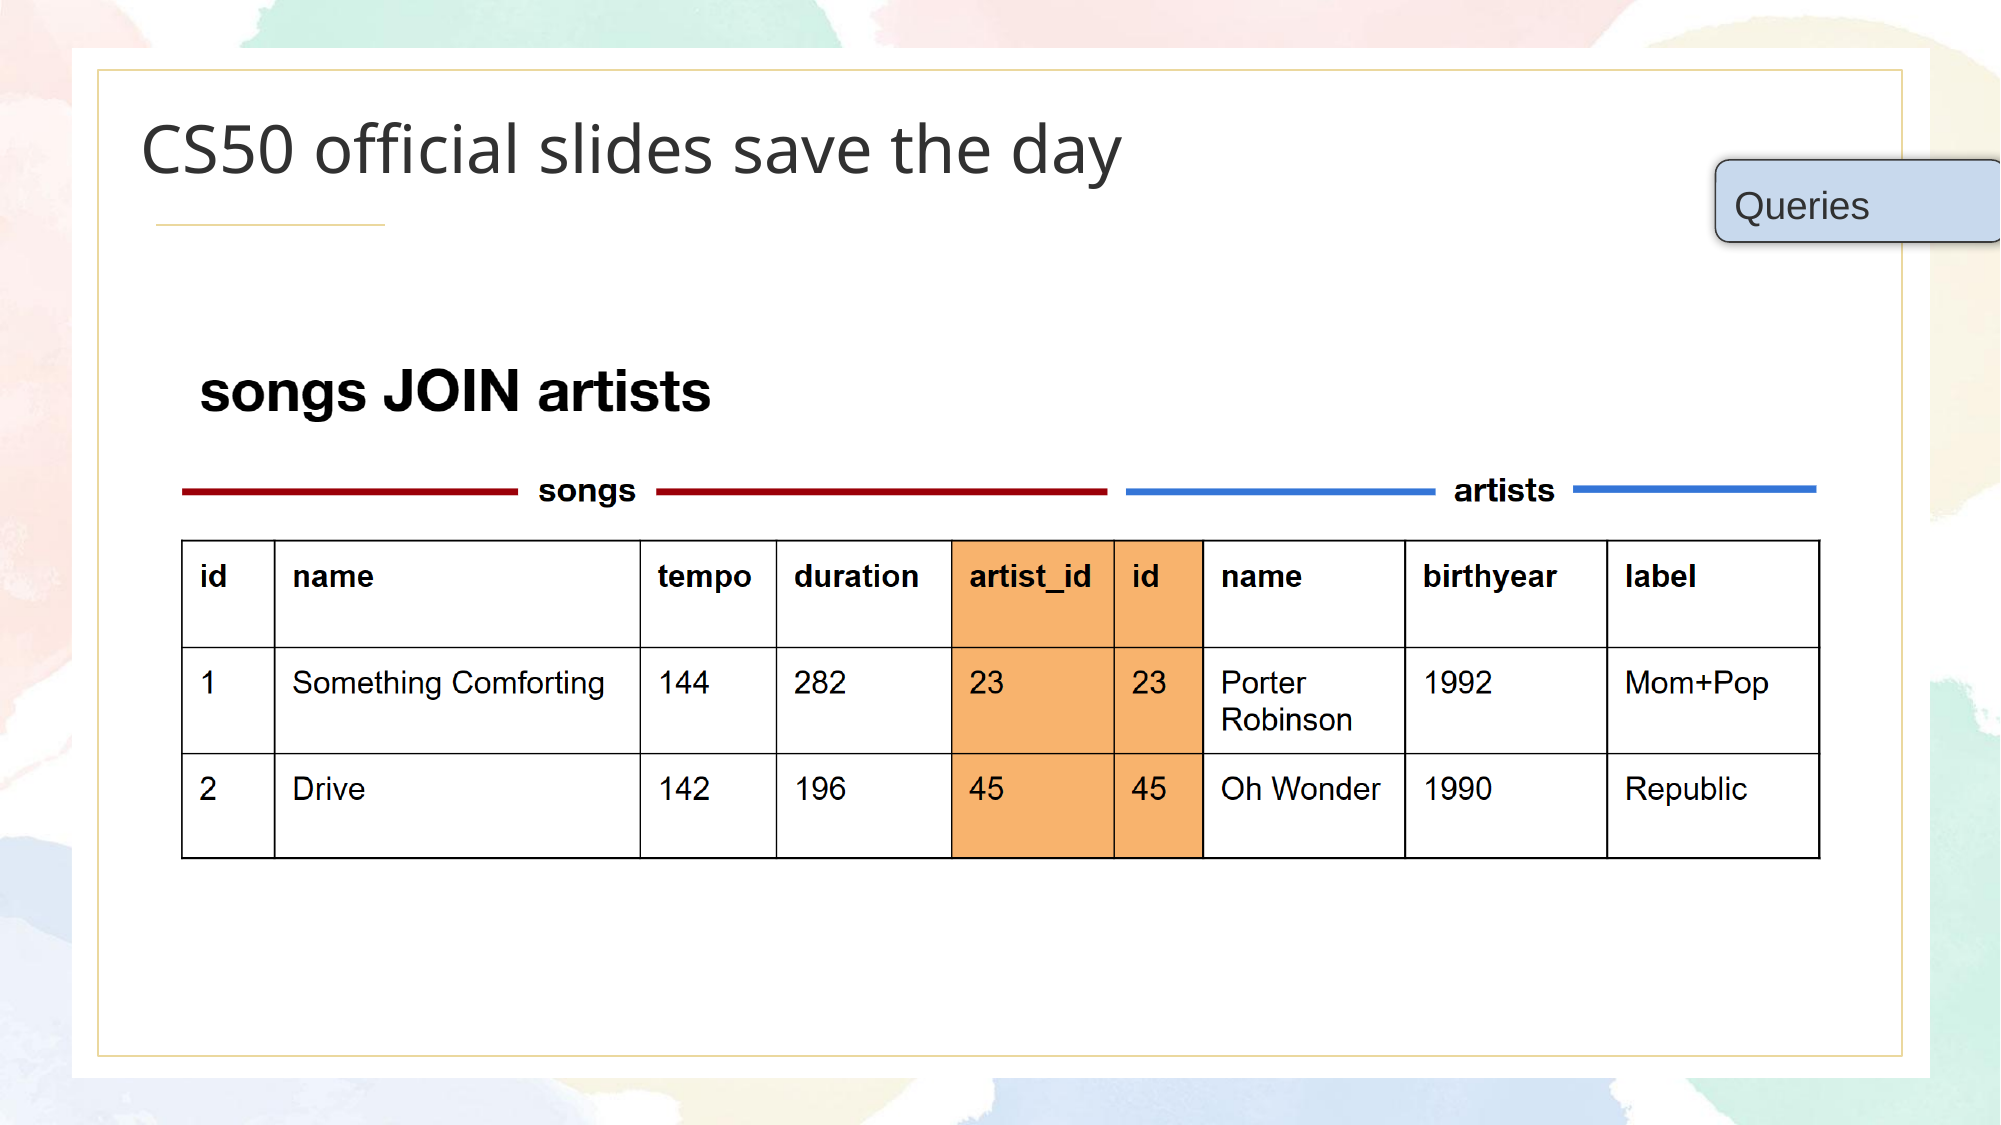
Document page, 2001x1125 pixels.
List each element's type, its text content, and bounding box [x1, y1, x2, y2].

picture [0, 0, 2001, 1125]
title CS50 official slides save the day [125, 92, 1869, 218]
list [127, 239, 1867, 1021]
text_box Queries [1715, 159, 2000, 243]
